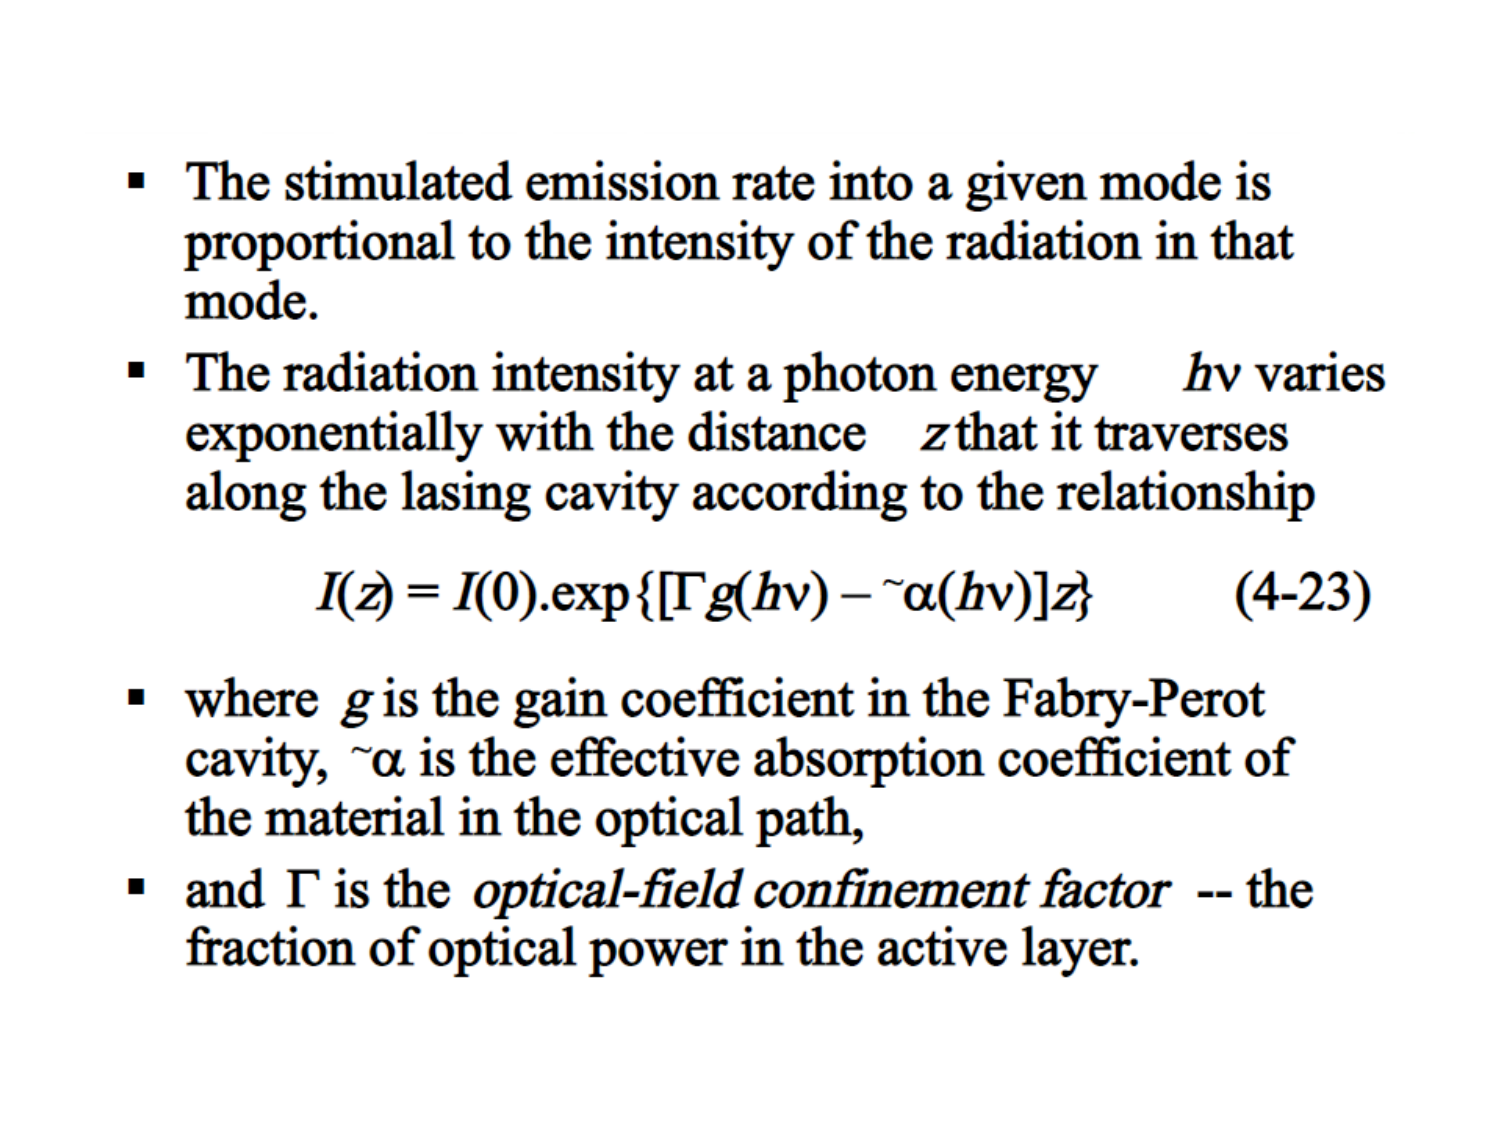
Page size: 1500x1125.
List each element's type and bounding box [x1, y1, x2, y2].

picture [85, 132, 1415, 993]
